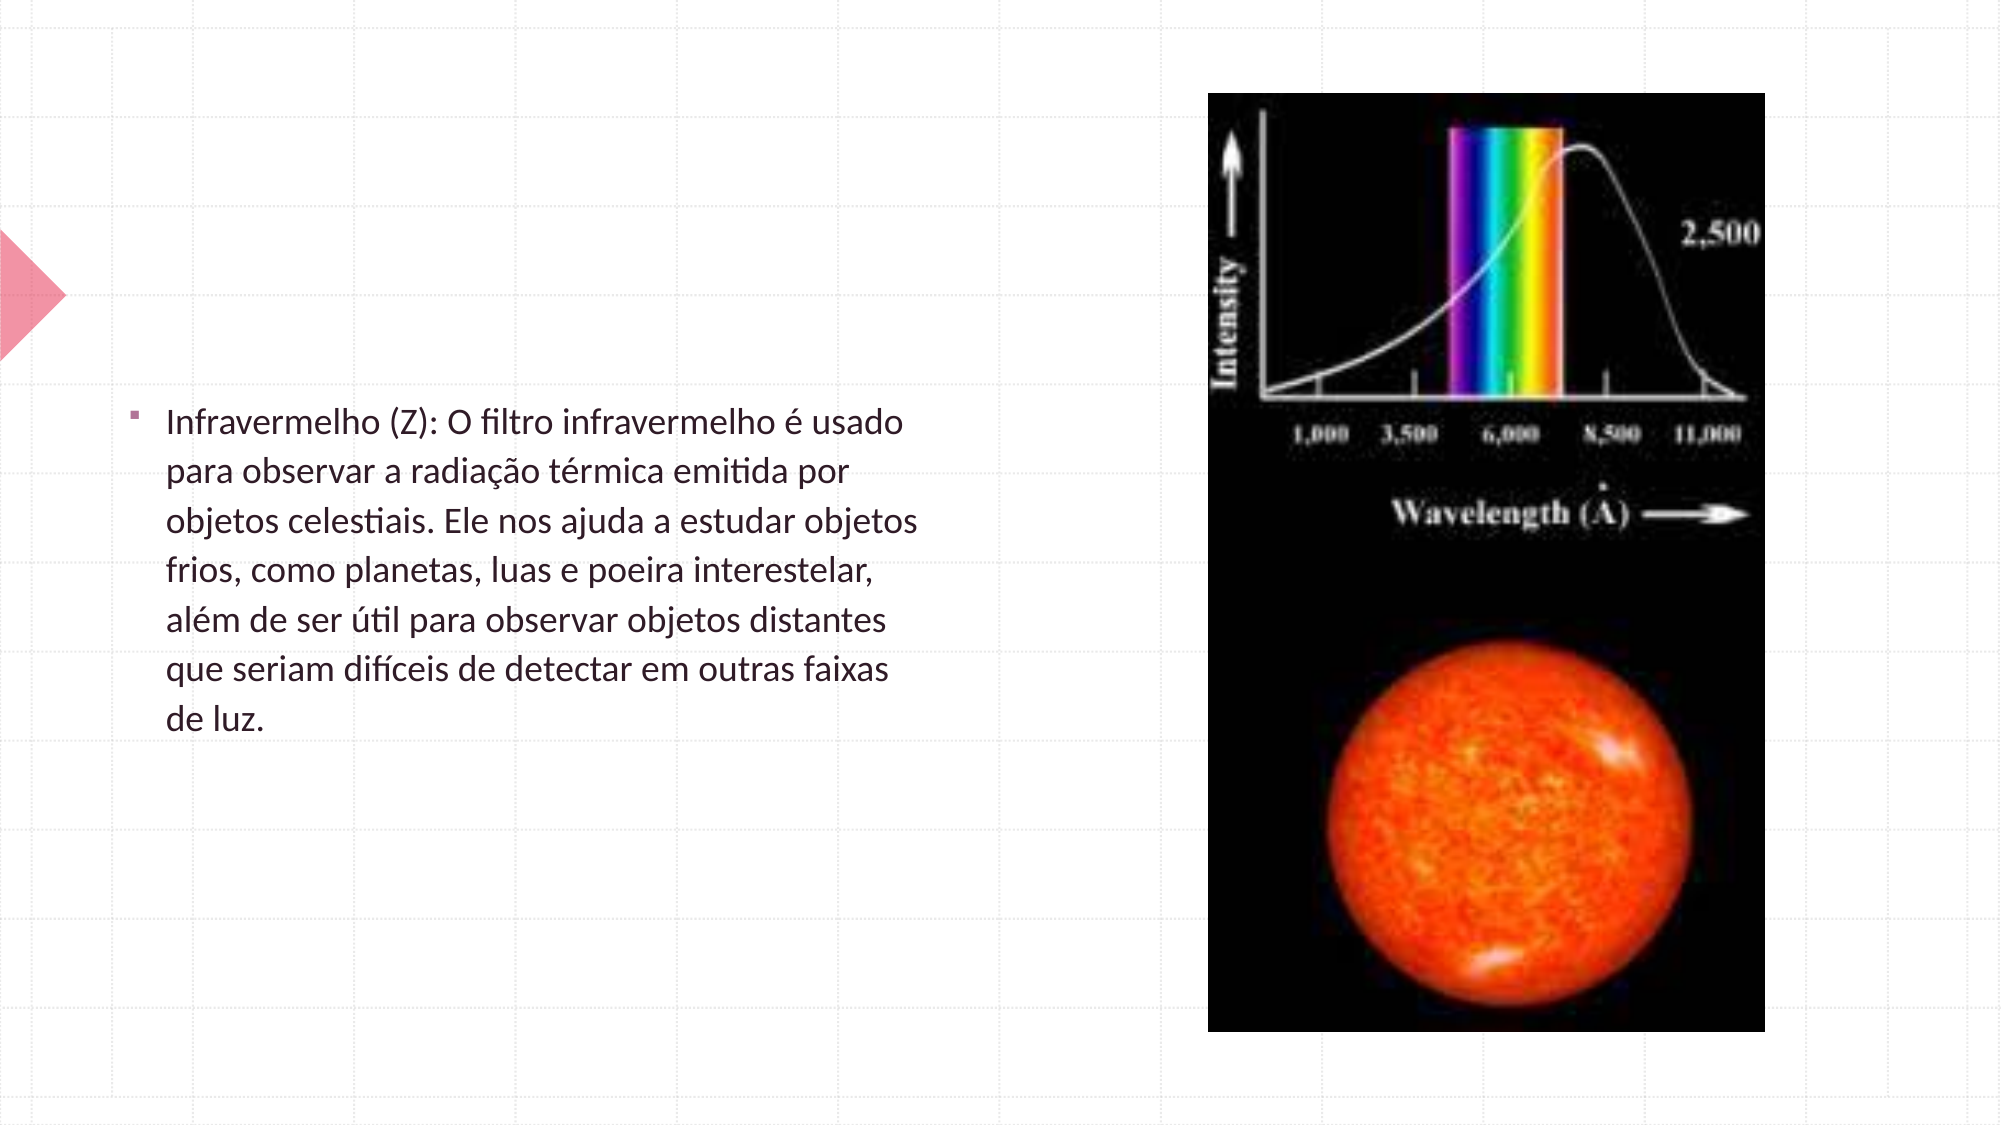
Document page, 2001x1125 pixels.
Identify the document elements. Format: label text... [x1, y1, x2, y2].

picture [1208, 93, 1765, 1032]
list Infravermelho (Z): O filtro infravermelho é usado para observar a radiação térmica emitida por objetos celestiais. Ele nos ajuda a estudar objetos frios, como planetas, luas e poeira interestelar, além de ser útil para observar objetos distantes que seriam difíceis de detectar em outras faixas de luz. [113, 384, 936, 922]
